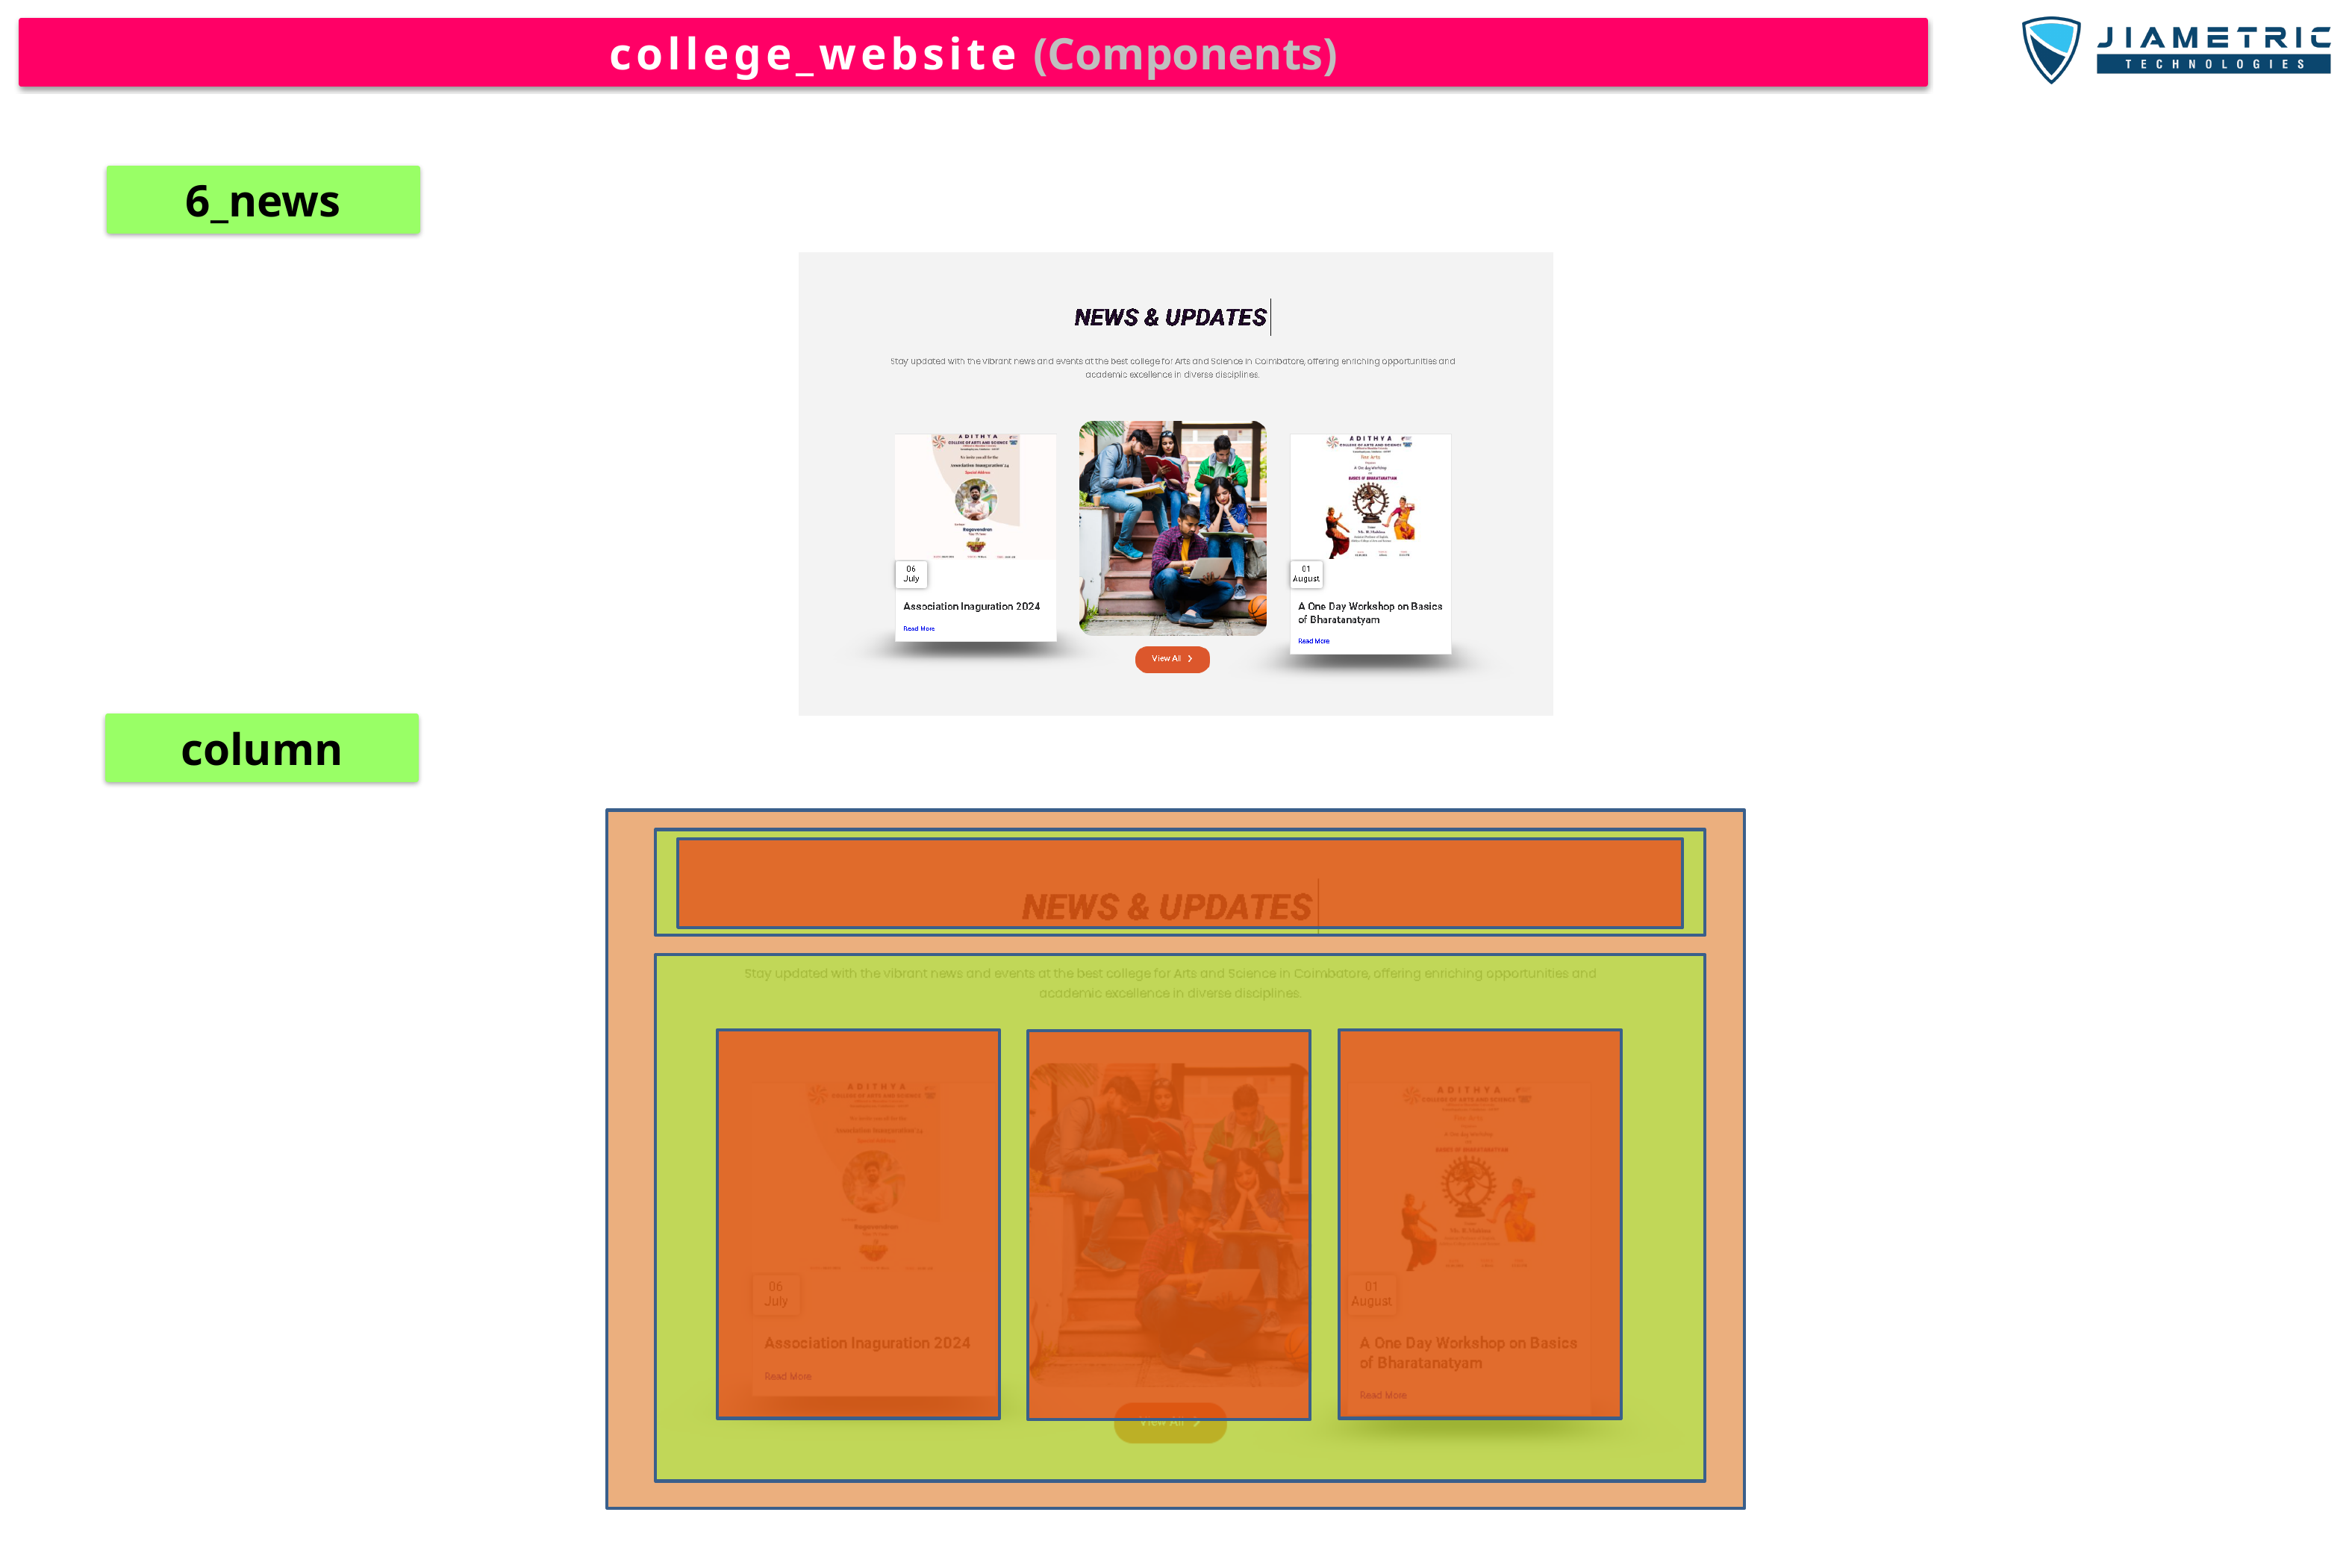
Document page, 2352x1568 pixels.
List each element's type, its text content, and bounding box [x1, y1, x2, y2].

text_box college_website (Components) [19, 18, 1928, 87]
text_box 6_news [107, 166, 420, 234]
picture [2022, 16, 2331, 85]
text_box column [105, 713, 419, 782]
picture [607, 810, 1745, 1509]
picture [798, 252, 1553, 716]
